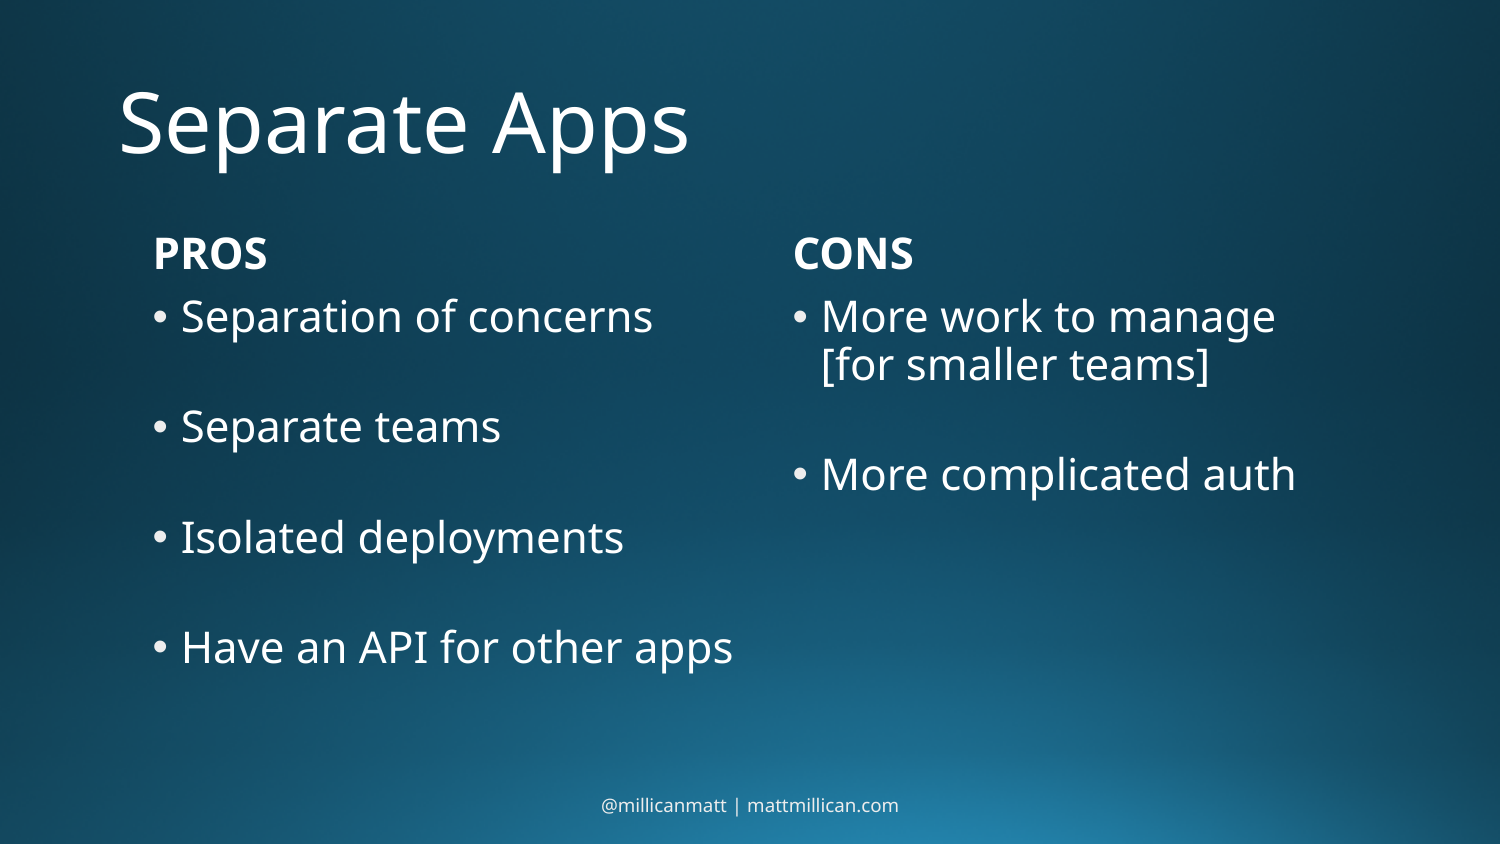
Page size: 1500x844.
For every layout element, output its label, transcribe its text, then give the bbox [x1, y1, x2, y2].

list CONS More work to manage [for smaller teams] More complicated auth [777, 224, 1397, 760]
title Separate Apps [103, 44, 1397, 208]
footer @millicanmatt | mattmillican.com [496, 782, 1004, 827]
list PROS Separation of concerns Separate teams Isolated deployments Have an API for other apps [137, 224, 756, 760]
picture [0, 0, 1500, 844]
